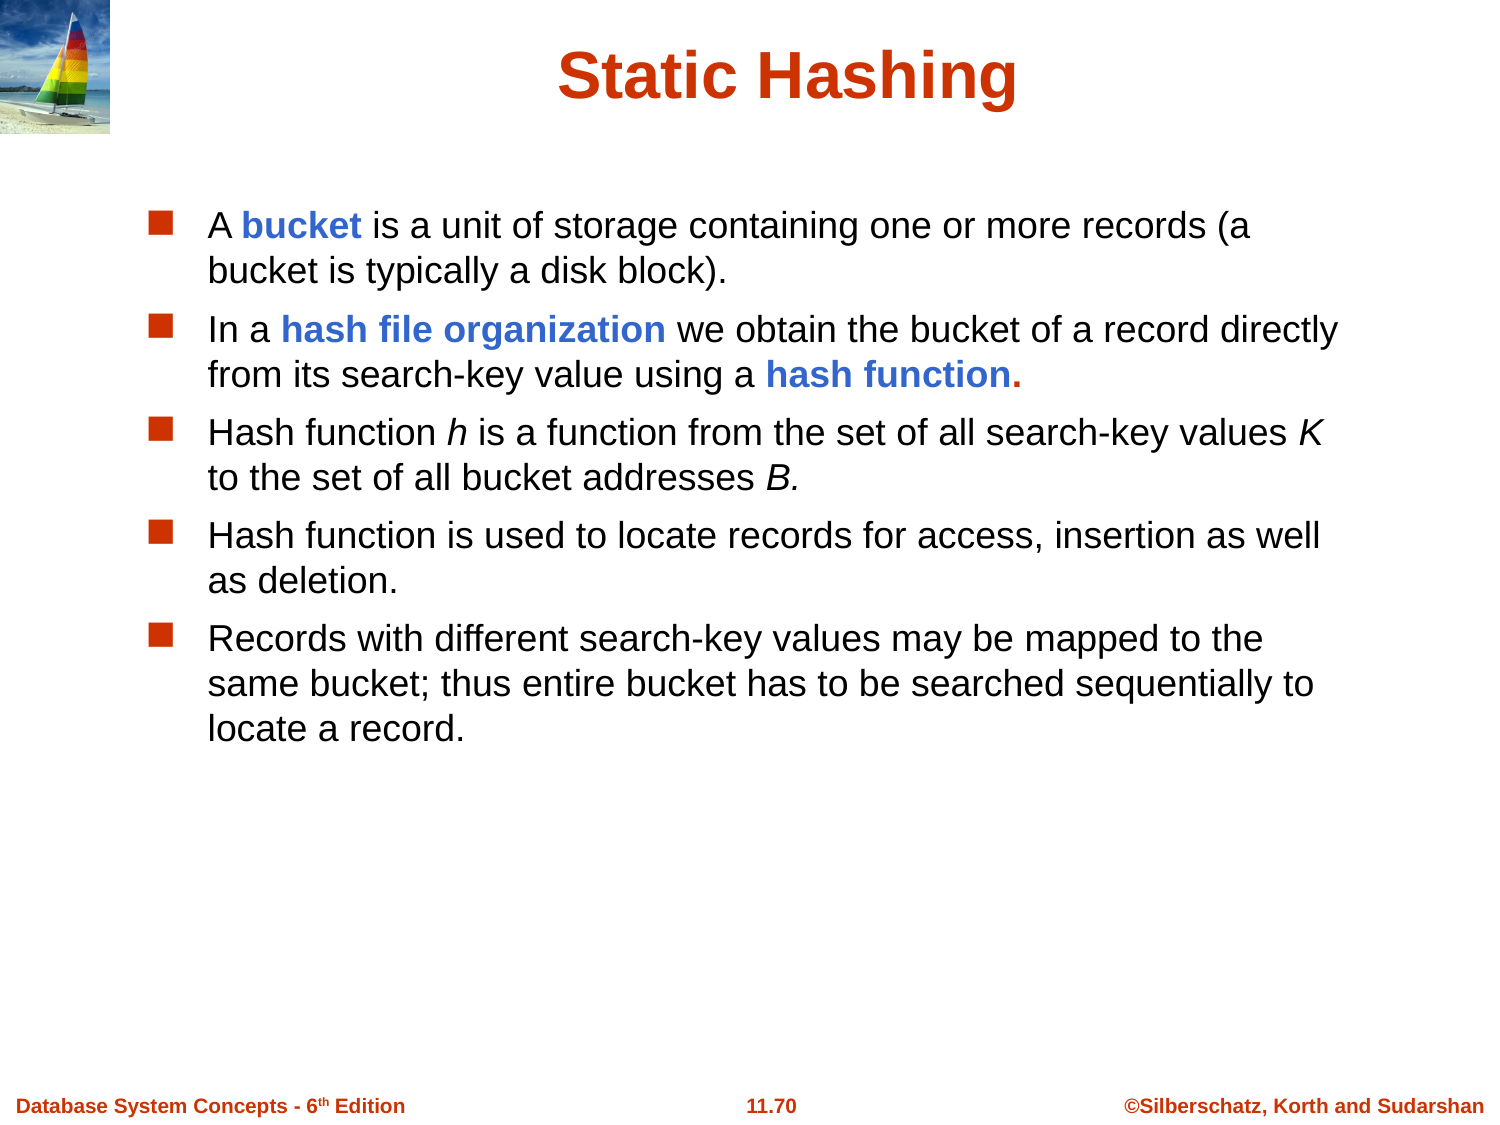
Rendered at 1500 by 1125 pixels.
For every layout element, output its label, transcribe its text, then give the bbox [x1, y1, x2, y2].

title Static Hashing [125, 18, 1452, 120]
picture [0, 0, 110, 134]
list A bucket is a unit of storage containing one or more records (a bucket is typically a disk block). In a hash file organization we obtain the bucket of a record directly from its search-key value using a hash function. Hash function h is a function from the set of all search-key values K to the set of all bucket addresses B. Hash function is used to locate records for access, insertion as well as deletion. Records with different search-key values may be mapped to the same bucket; thus entire bucket has to be searched sequentially to locate a record. [136, 193, 1357, 873]
